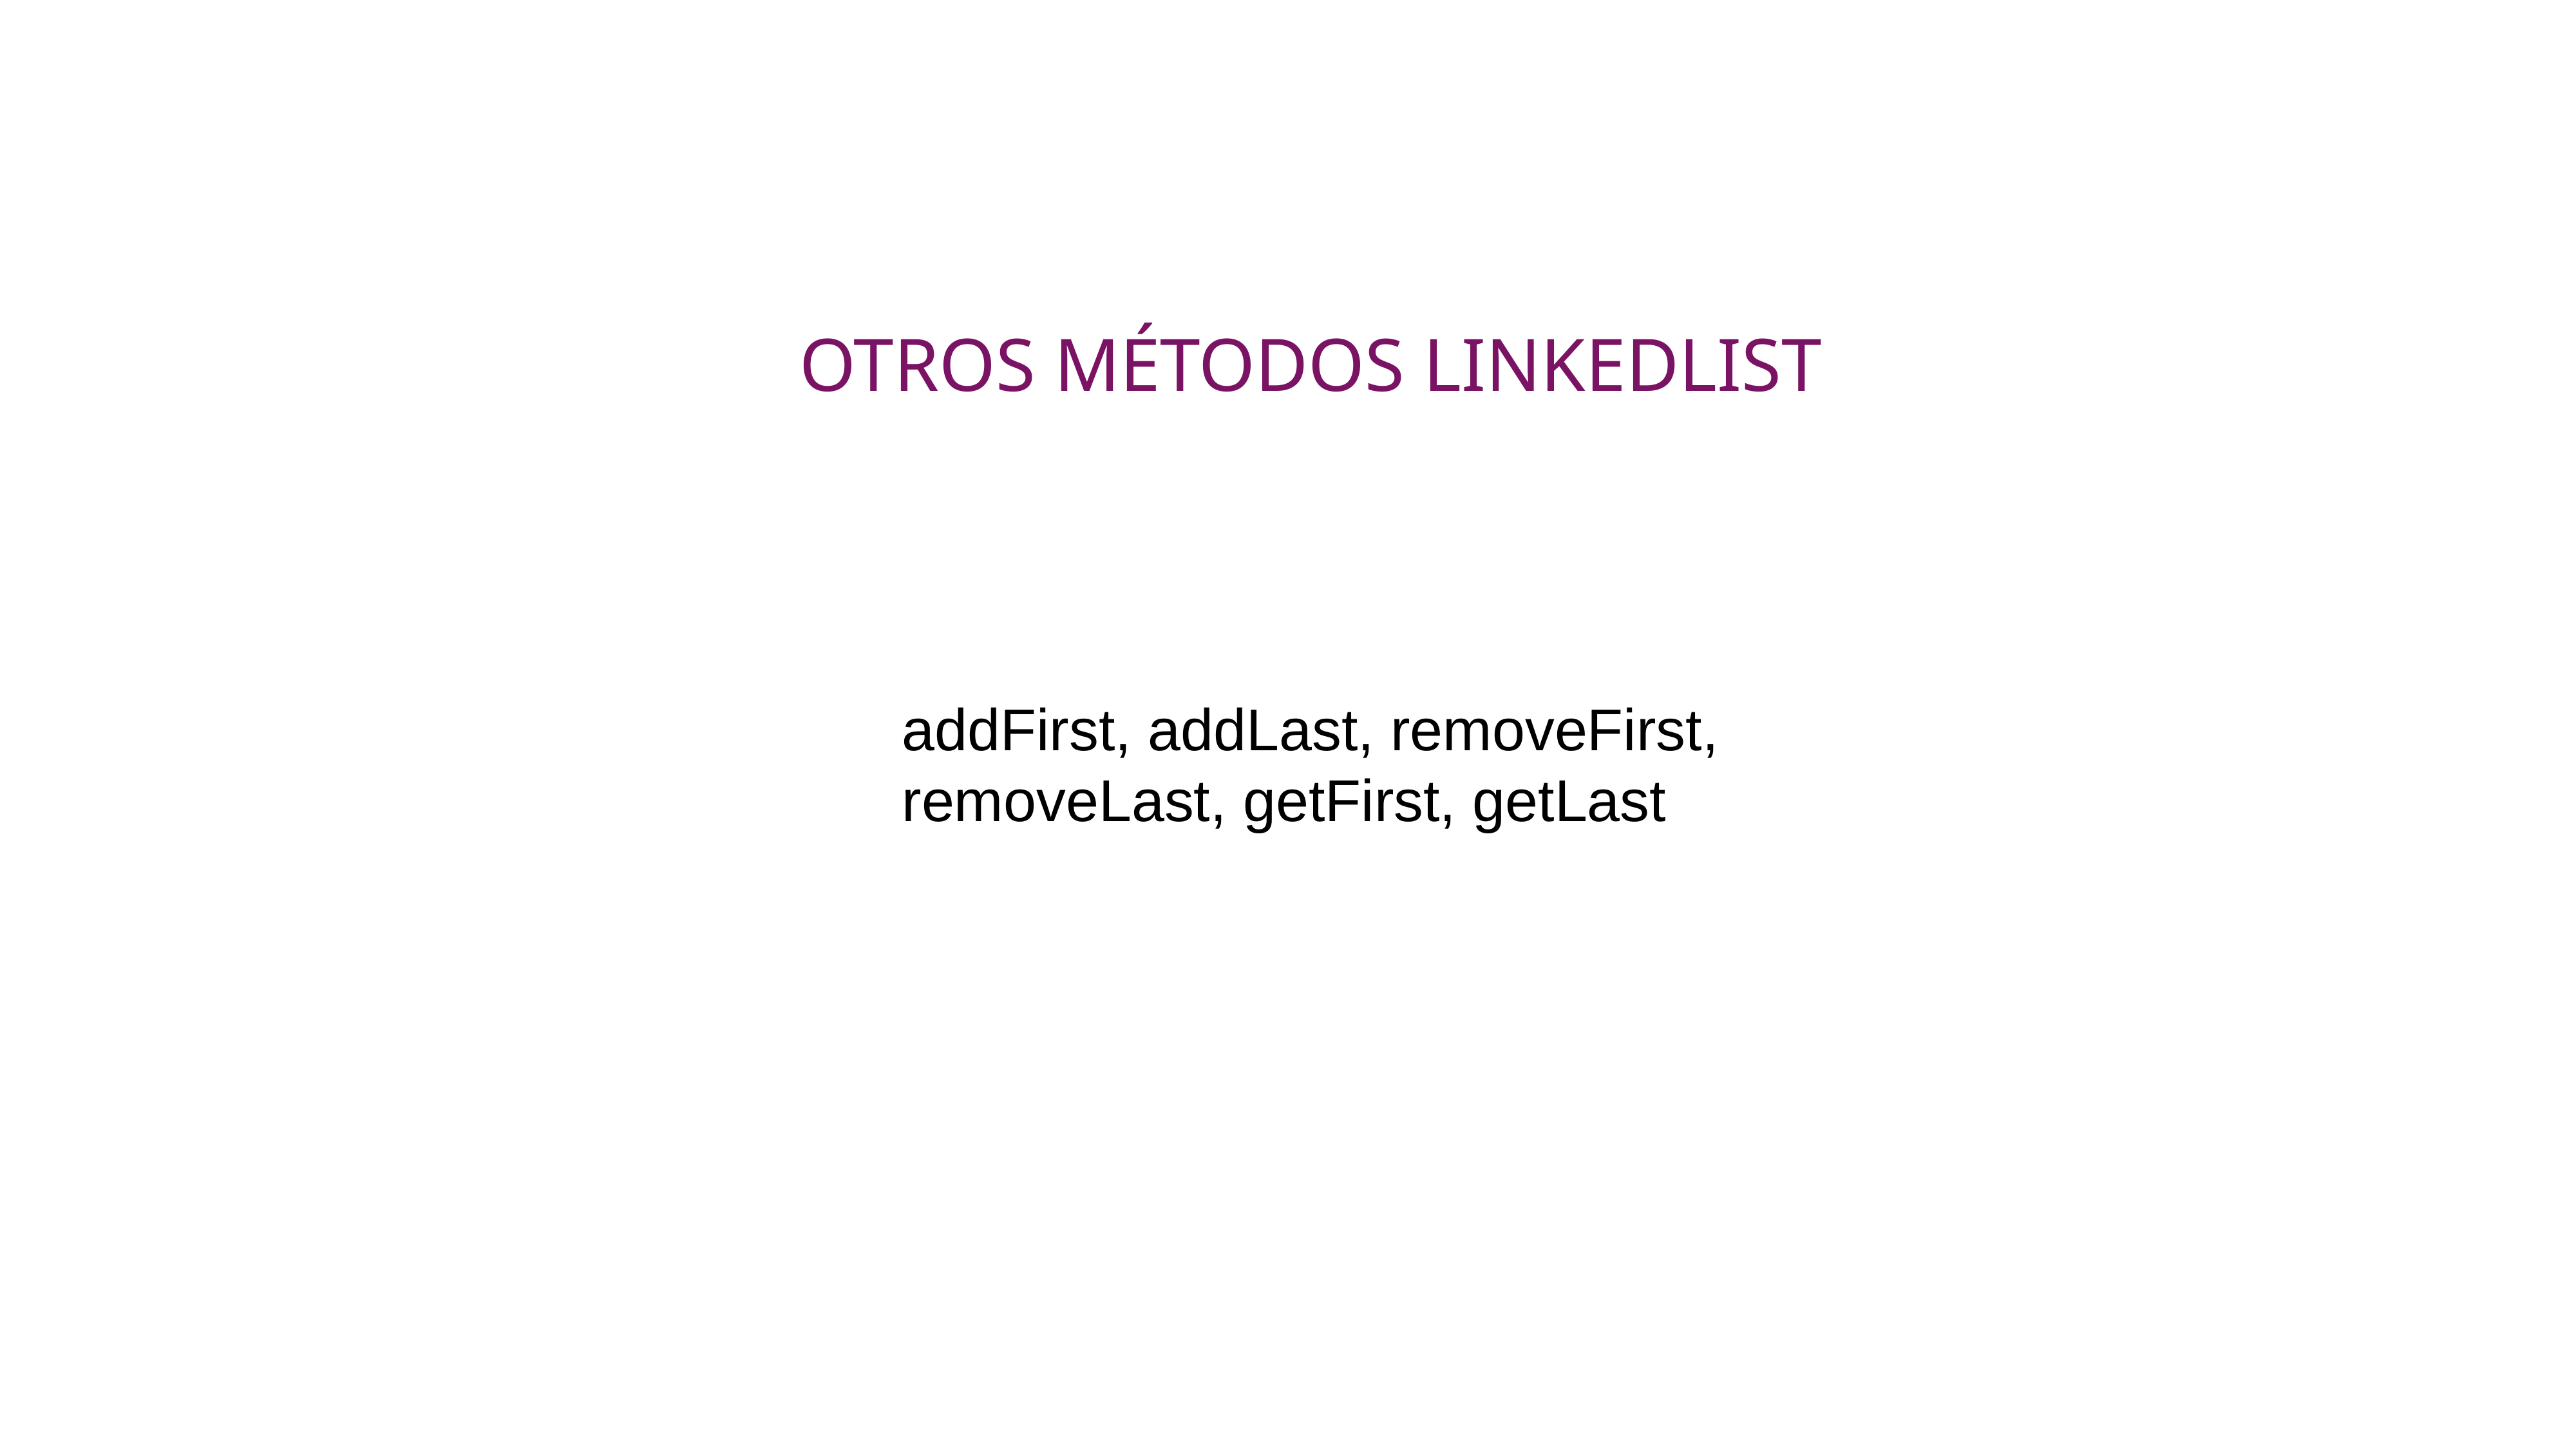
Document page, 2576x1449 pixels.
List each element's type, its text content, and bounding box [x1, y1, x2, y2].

text_box OTROS MÉTODOS LINKEDLIST [550, 231, 2072, 605]
text_box addFirst, addLast, removeFirst, removeLast, getFirst, getLast [892, 687, 1925, 838]
